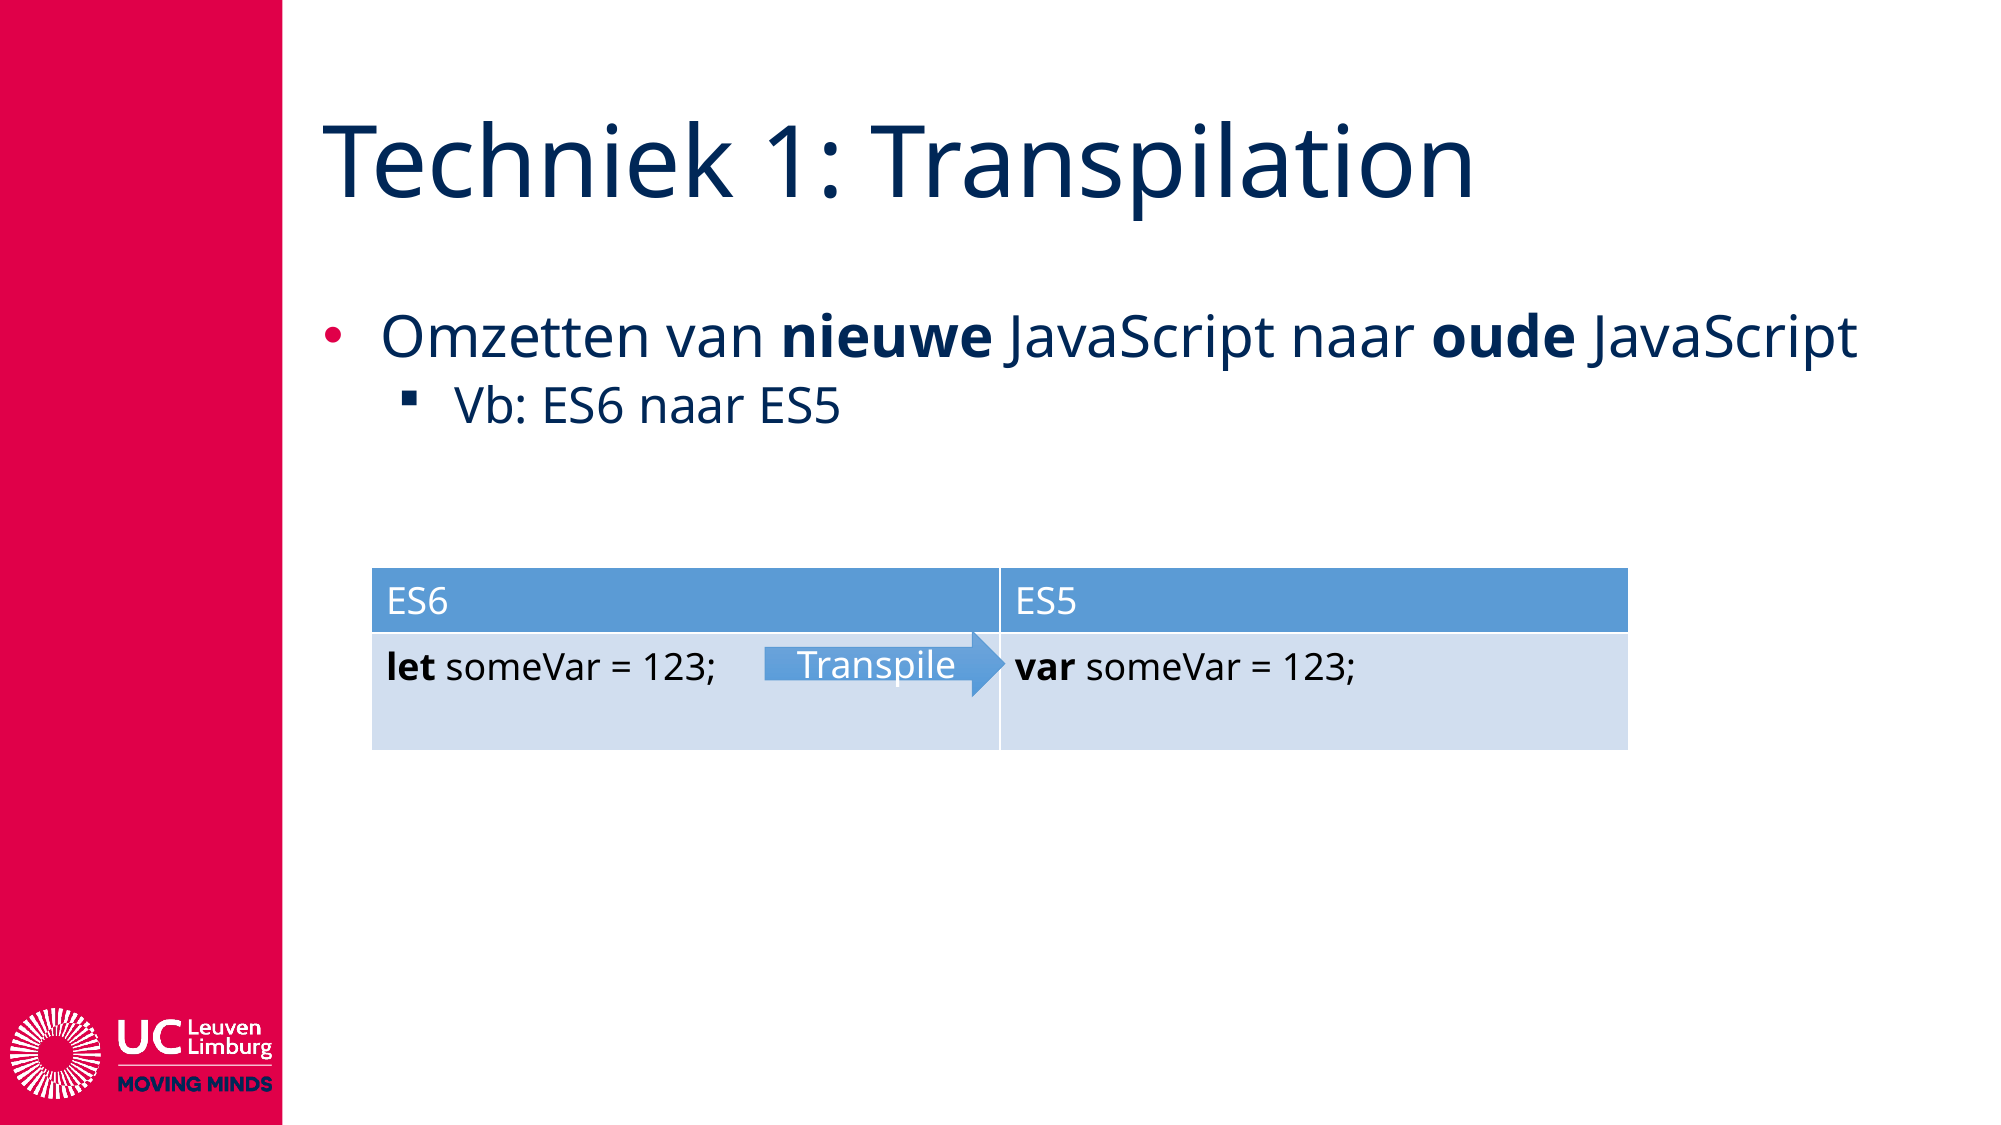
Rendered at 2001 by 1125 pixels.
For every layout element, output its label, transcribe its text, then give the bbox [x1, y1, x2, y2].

text_box Transpile [764, 629, 1006, 698]
picture [10, 1008, 272, 1099]
list Omzetten van nieuwe JavaScript naar oude JavaScript Vb: ES6 naar ES5 [307, 299, 1940, 996]
table_header ES5 [1001, 568, 1628, 632]
table_cell let someVar = 123; [372, 634, 999, 750]
table_header ES6 [372, 568, 999, 632]
title Techniek 1: Transpilation [307, 59, 1940, 271]
table_cell var someVar = 123; [1001, 634, 1628, 750]
